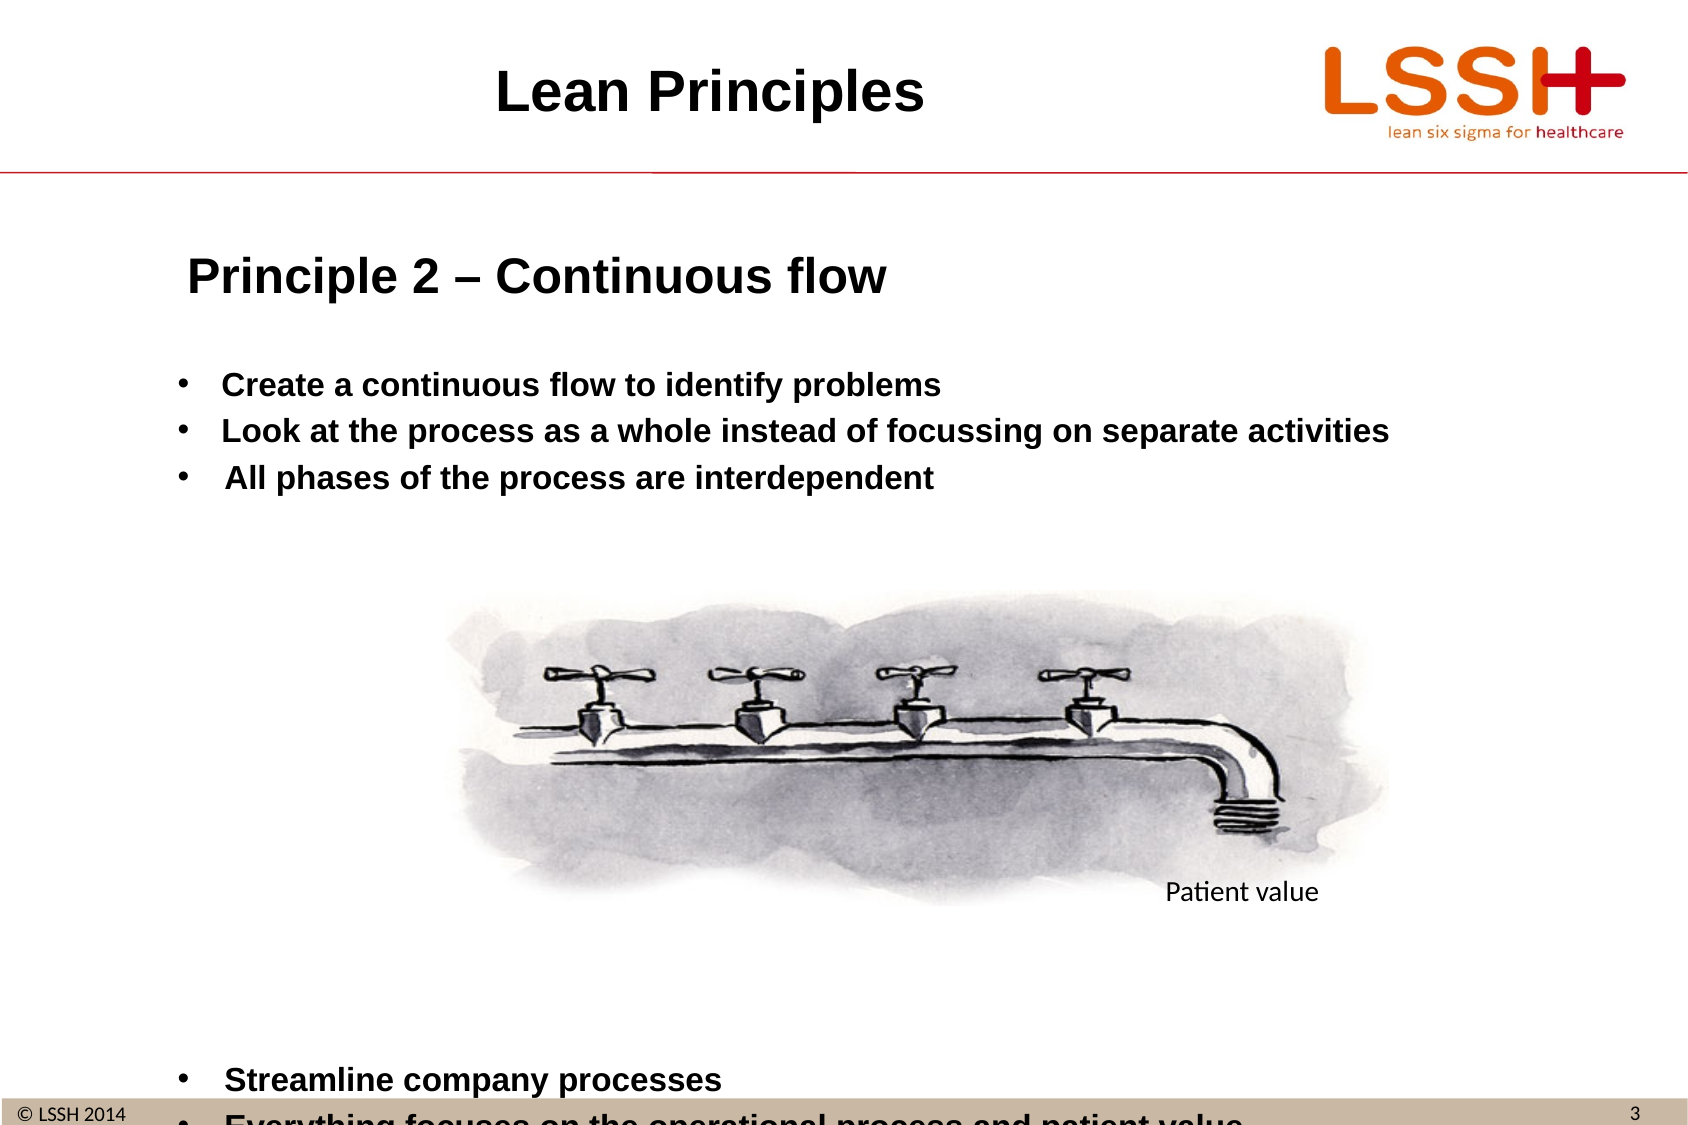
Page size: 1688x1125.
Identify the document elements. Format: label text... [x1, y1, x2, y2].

title Lean Principles [112, 38, 1309, 138]
list Principle 2 – Continuous flow Create a continuous flow to identify problems Look at the process as a whole instead of focussing on separate activities All phases of the process are interdependent Streamline company processes Everything focuses on the operational process and patient value [132, 235, 1595, 1064]
picture [1315, 36, 1628, 143]
picture [444, 590, 1389, 906]
